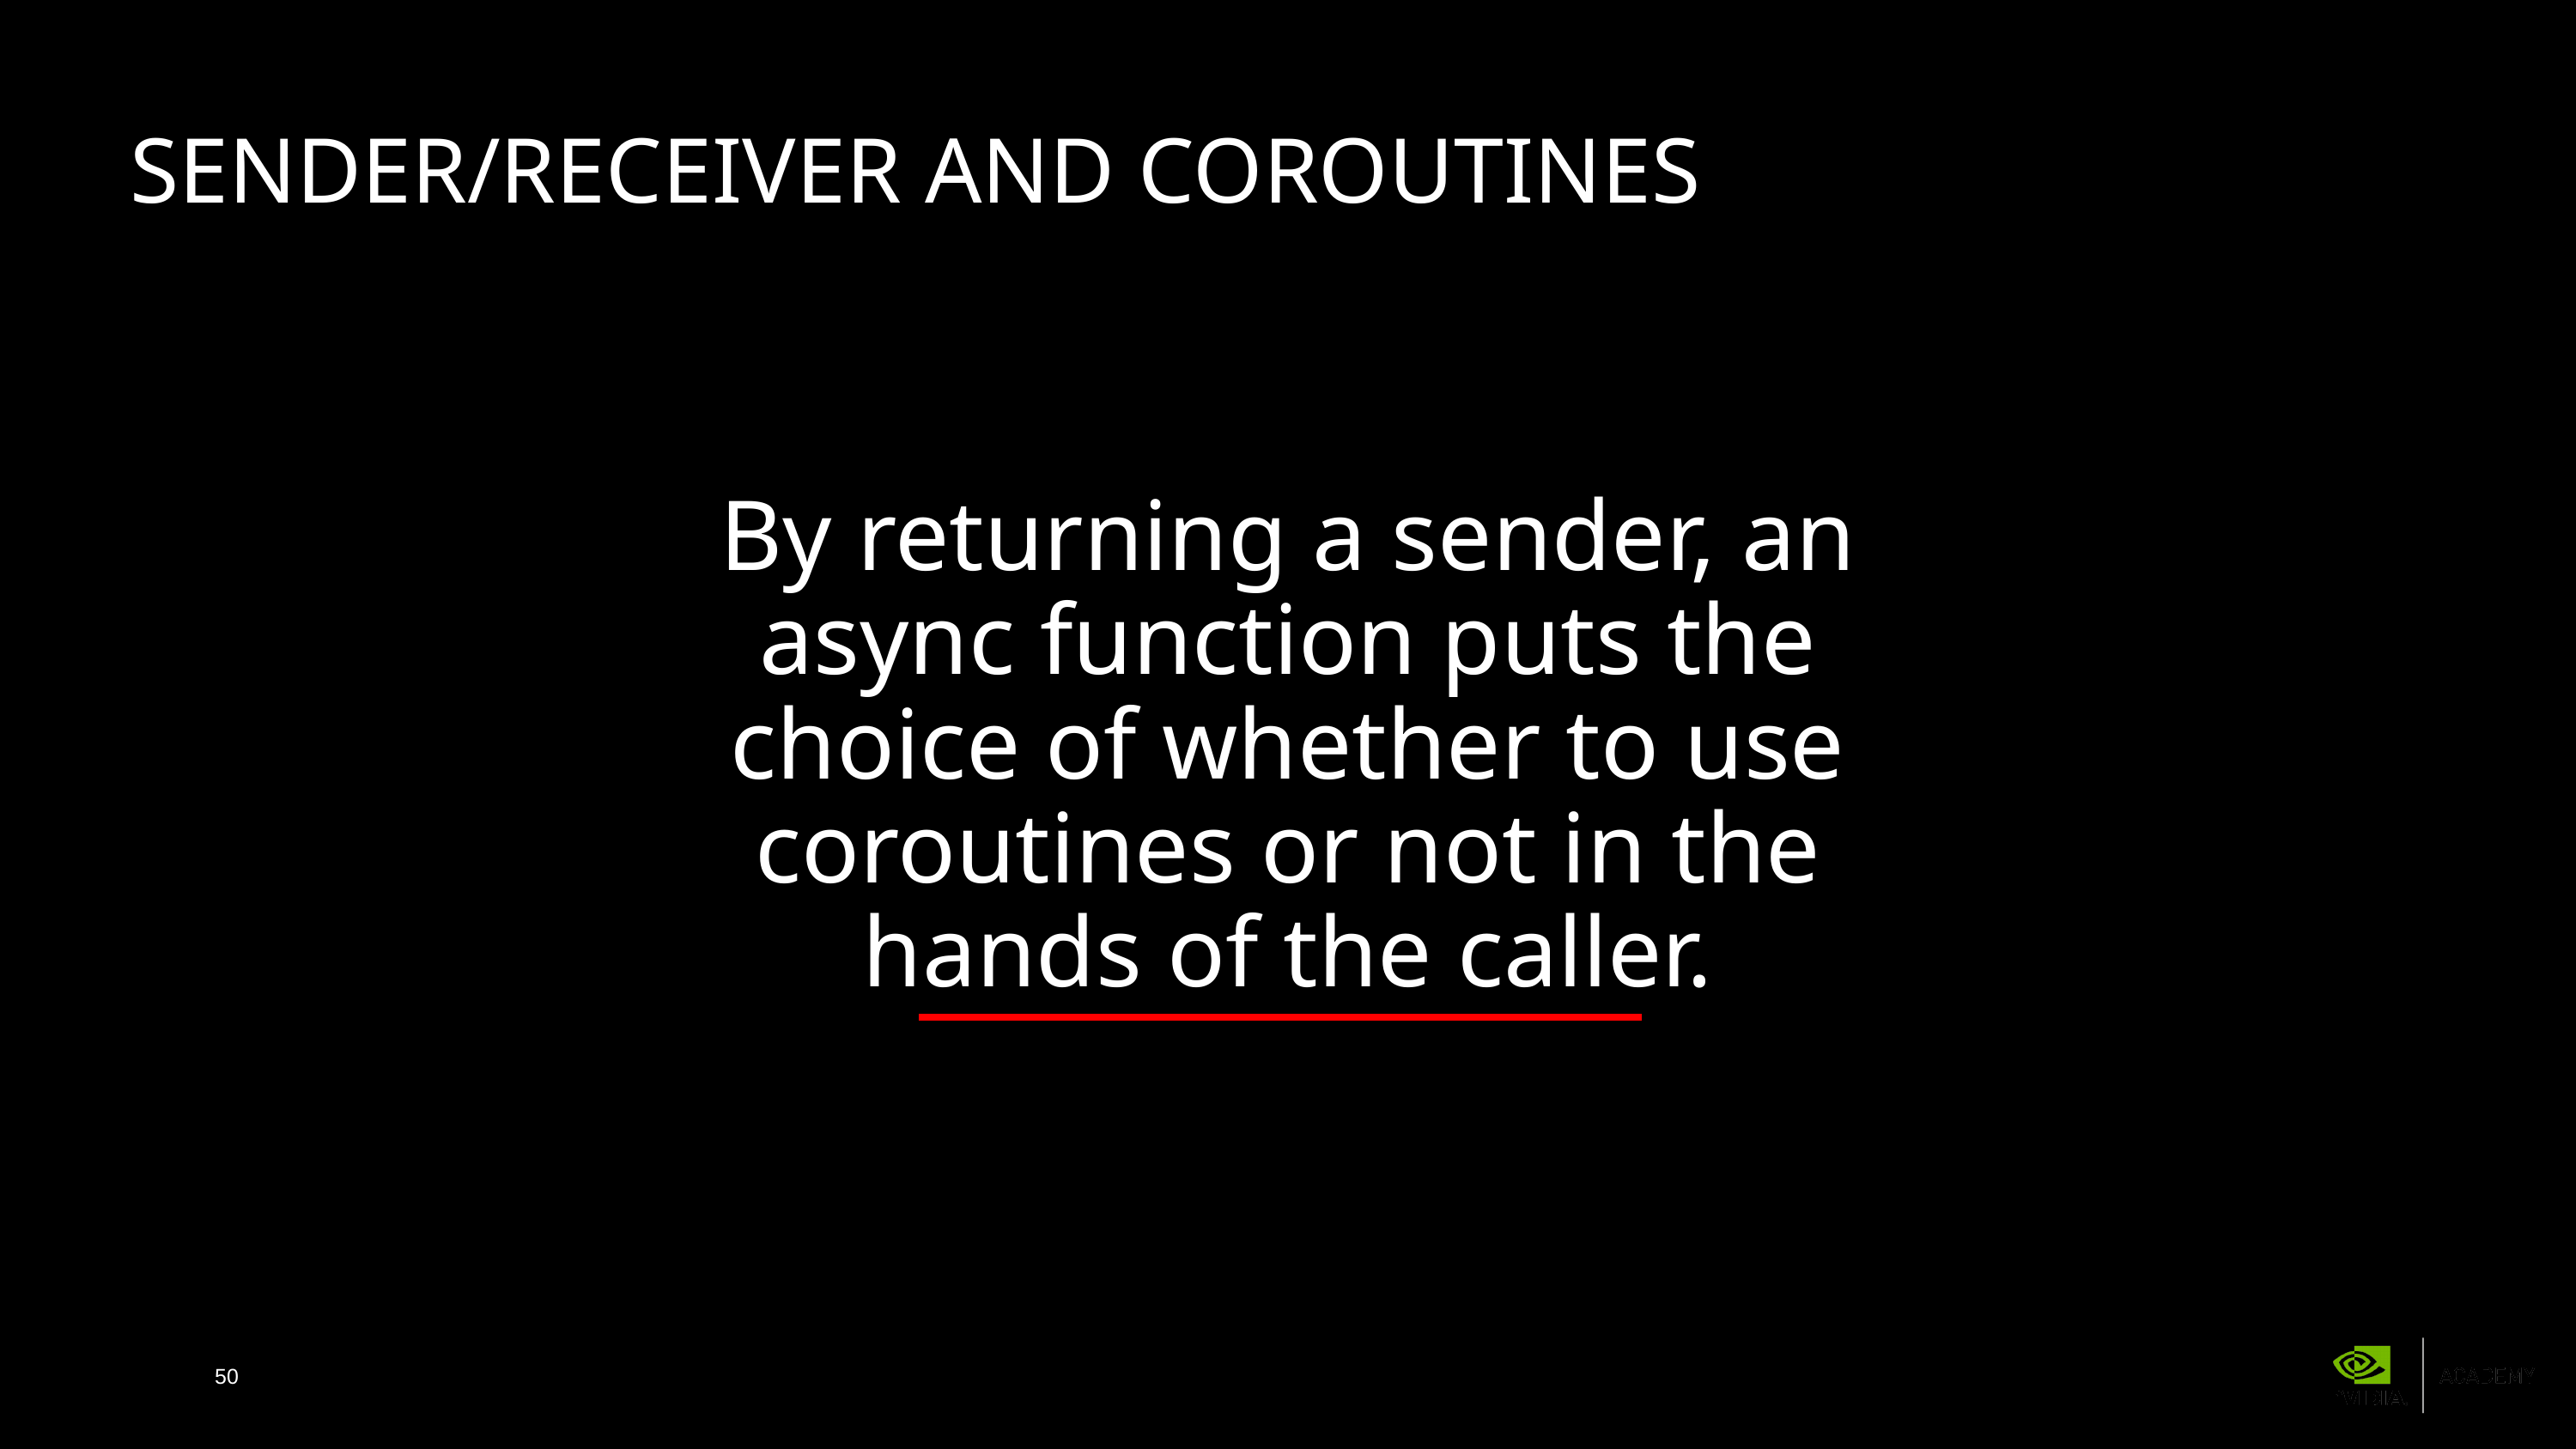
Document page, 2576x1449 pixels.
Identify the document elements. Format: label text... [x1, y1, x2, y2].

title Sender/Receiver and Coroutines [116, 112, 2459, 236]
text_box By returning a sender, an async function puts the choice of whether to use coroutines or not in the hands of the caller. [700, 479, 1876, 1016]
slide_number 50 [202, 1337, 782, 1414]
picture [2301, 1319, 2561, 1432]
